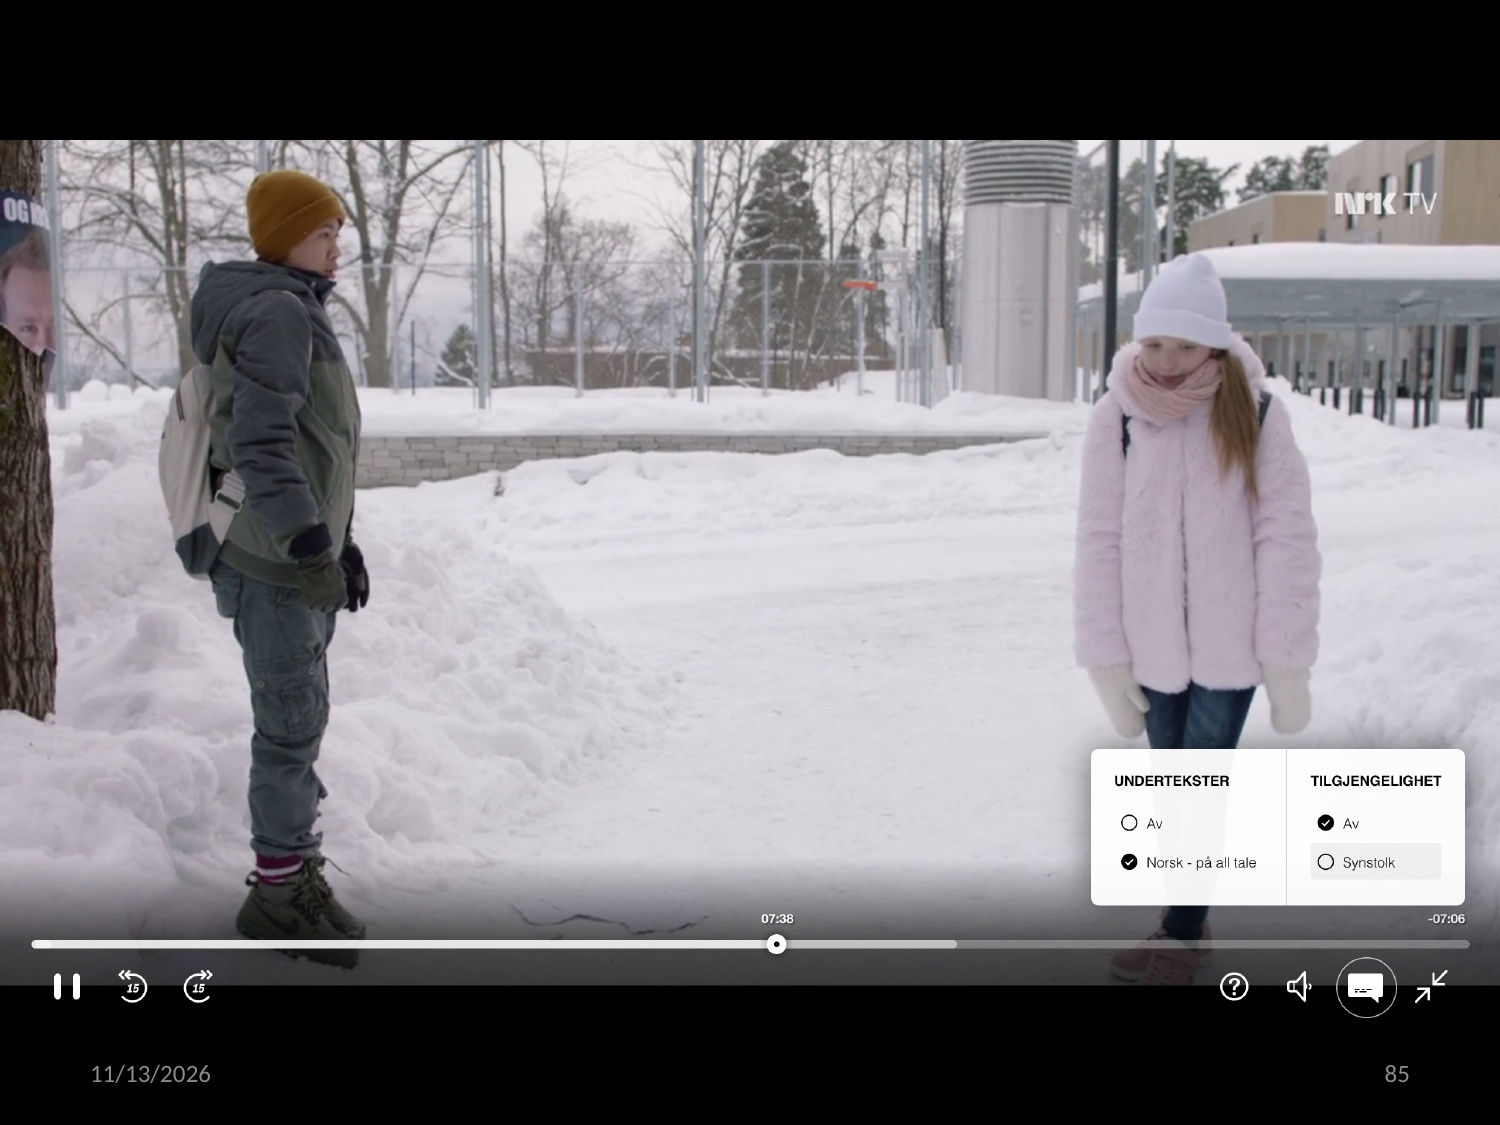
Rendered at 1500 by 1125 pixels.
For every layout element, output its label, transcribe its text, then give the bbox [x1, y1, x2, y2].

slide_number 85 [1074, 1042, 1425, 1103]
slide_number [75, 1042, 425, 1103]
picture [0, 93, 1500, 1032]
